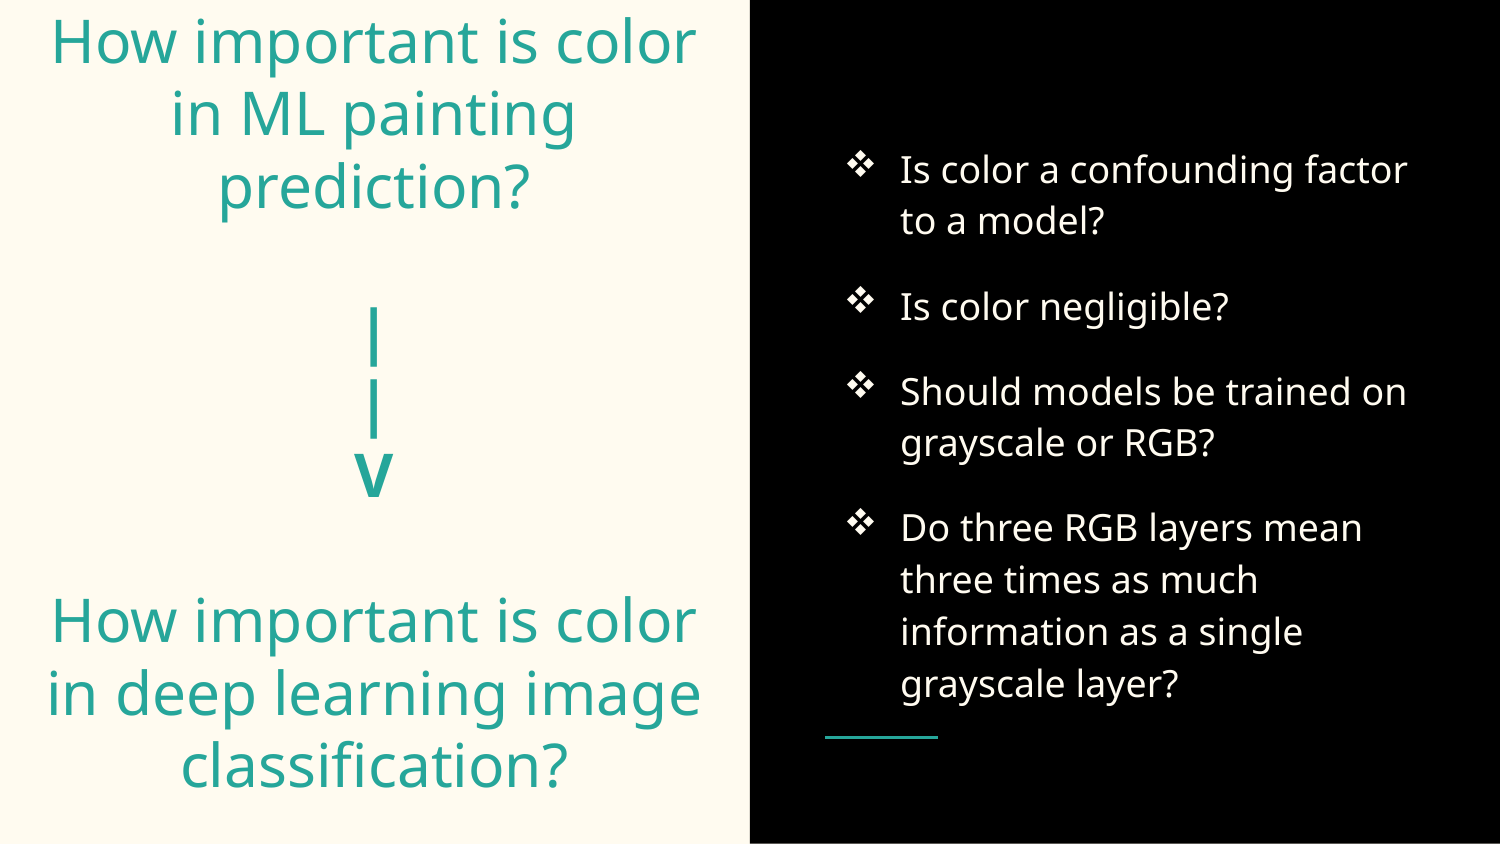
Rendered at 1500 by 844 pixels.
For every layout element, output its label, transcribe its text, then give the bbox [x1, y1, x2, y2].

list Is color a confounding factor to a model? Is color negligible? Should models be trained on grayscale or RGB? Do three RGB layers mean three times as much information as a single grayscale layer? [810, 118, 1440, 725]
title How important is color in ML painting prediction? | | V How important is color in deep learning image classification? [20, 90, 729, 815]
